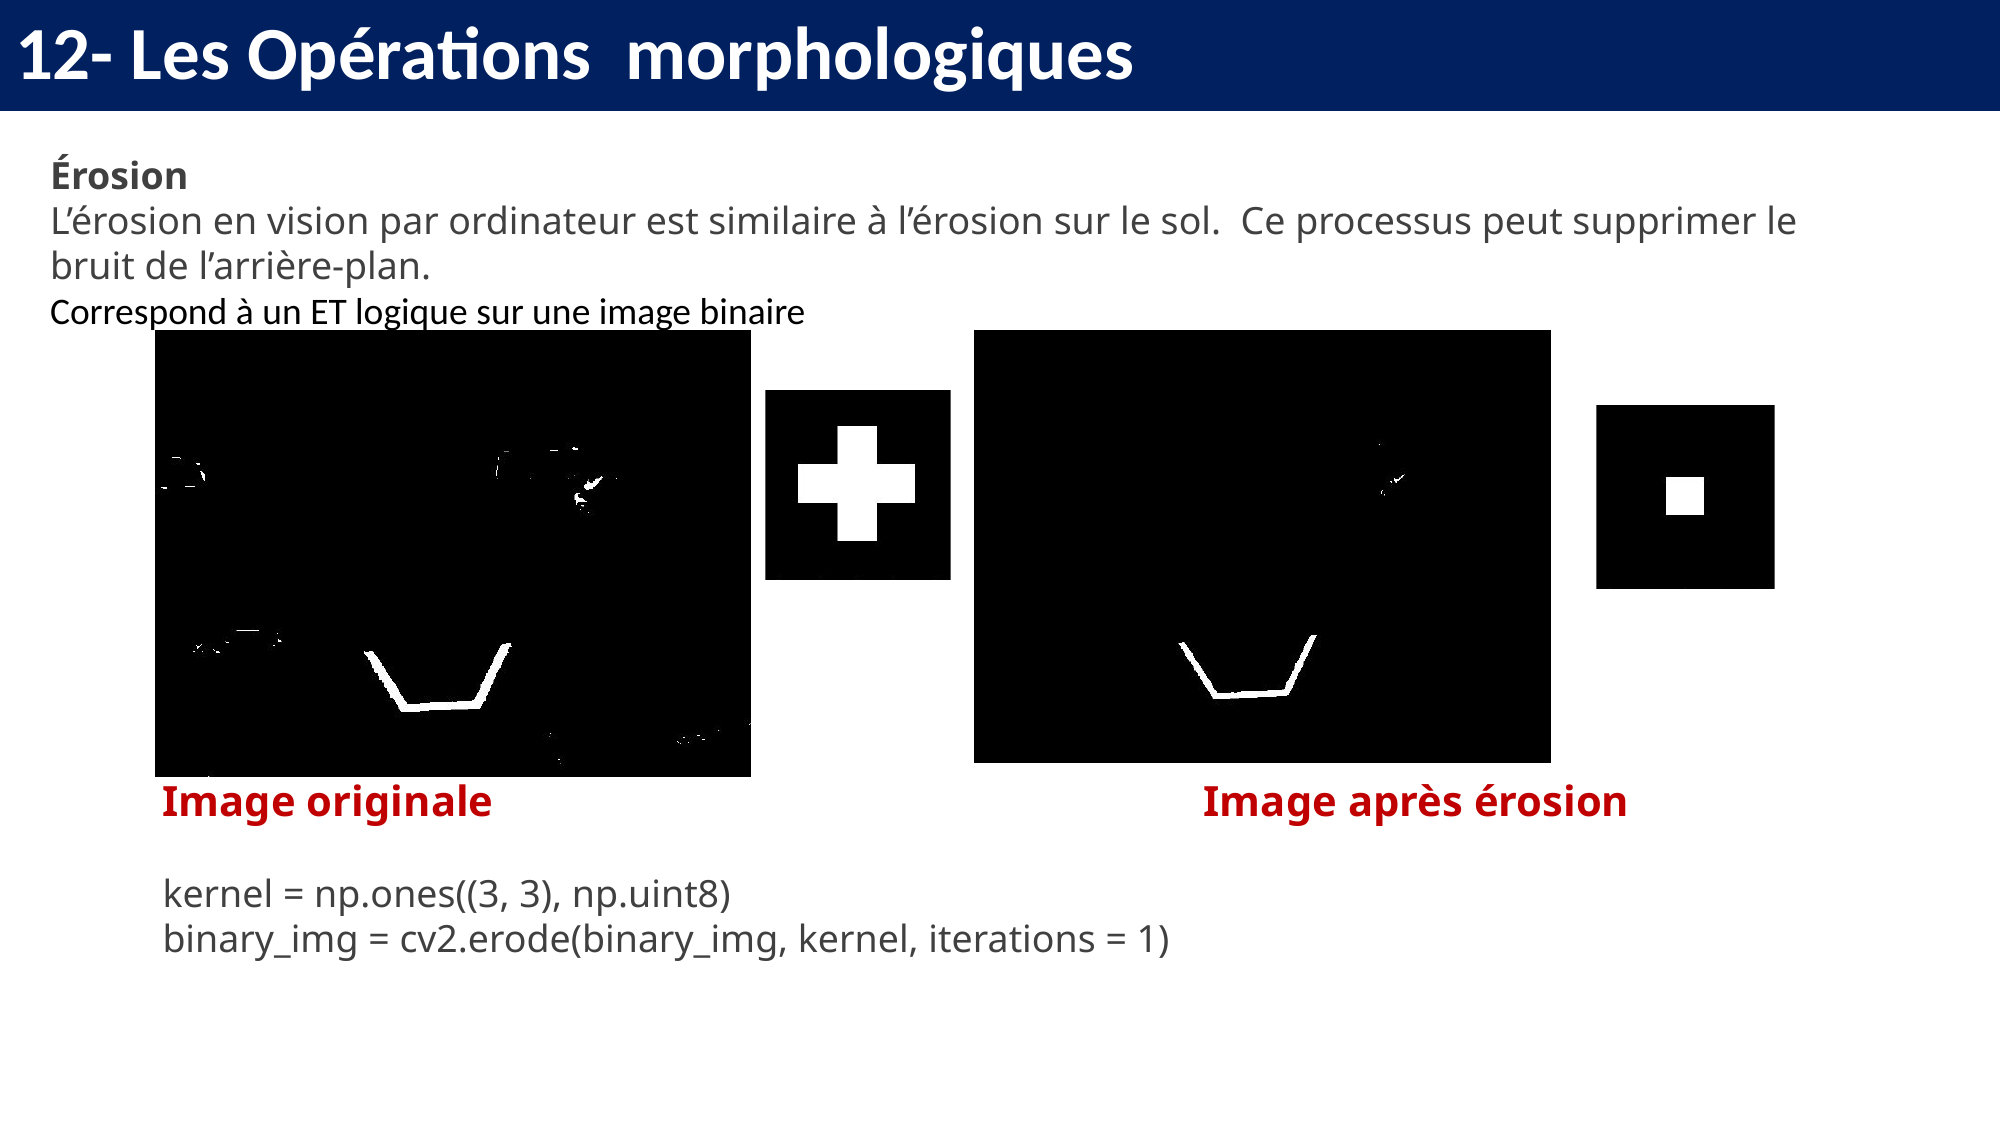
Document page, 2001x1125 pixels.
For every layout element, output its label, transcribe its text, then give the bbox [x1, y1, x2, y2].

text_box 12- Les Opérations morphologiques [0, 0, 2000, 111]
picture [765, 390, 951, 580]
text_box Érosion L’érosion en vision par ordinateur est similaire à l’érosion sur le sol. Ce processus peut supprimer le bruit de l’arrière-plan. Correspond à un ET logique sur une image binaire [35, 144, 1867, 385]
picture [974, 330, 1551, 763]
picture [155, 330, 751, 777]
picture [1596, 405, 1775, 589]
text_box Image originale Image après érosion kernel = np.ones((3, 3), np.uint8) binary_img = cv2.erode(binary_img, kernel, iterations = 1) [162, 775, 1630, 961]
